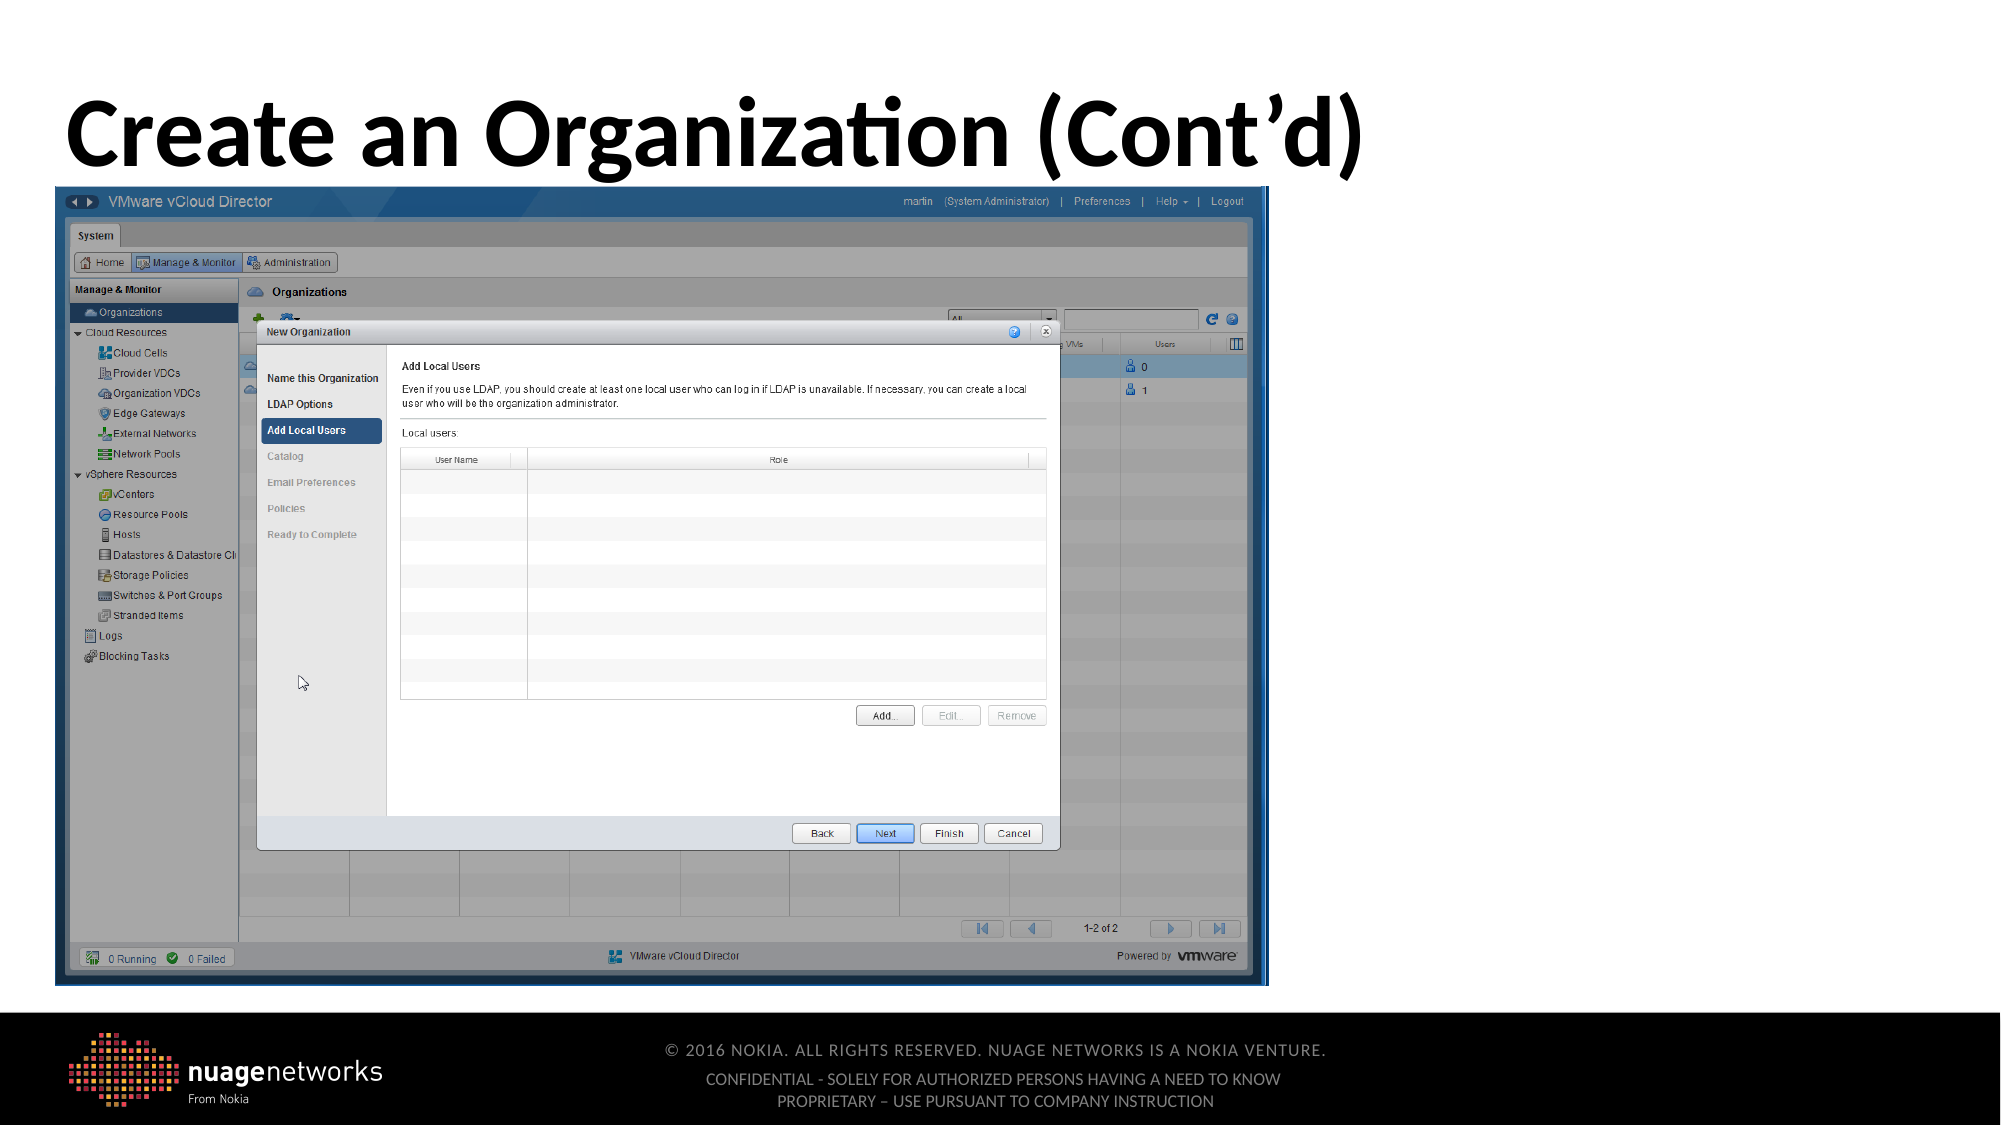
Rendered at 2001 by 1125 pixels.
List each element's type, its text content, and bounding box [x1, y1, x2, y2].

title Create an Organization (Cont’d) [51, 33, 1951, 221]
picture [55, 1030, 396, 1109]
picture [54, 186, 1269, 986]
